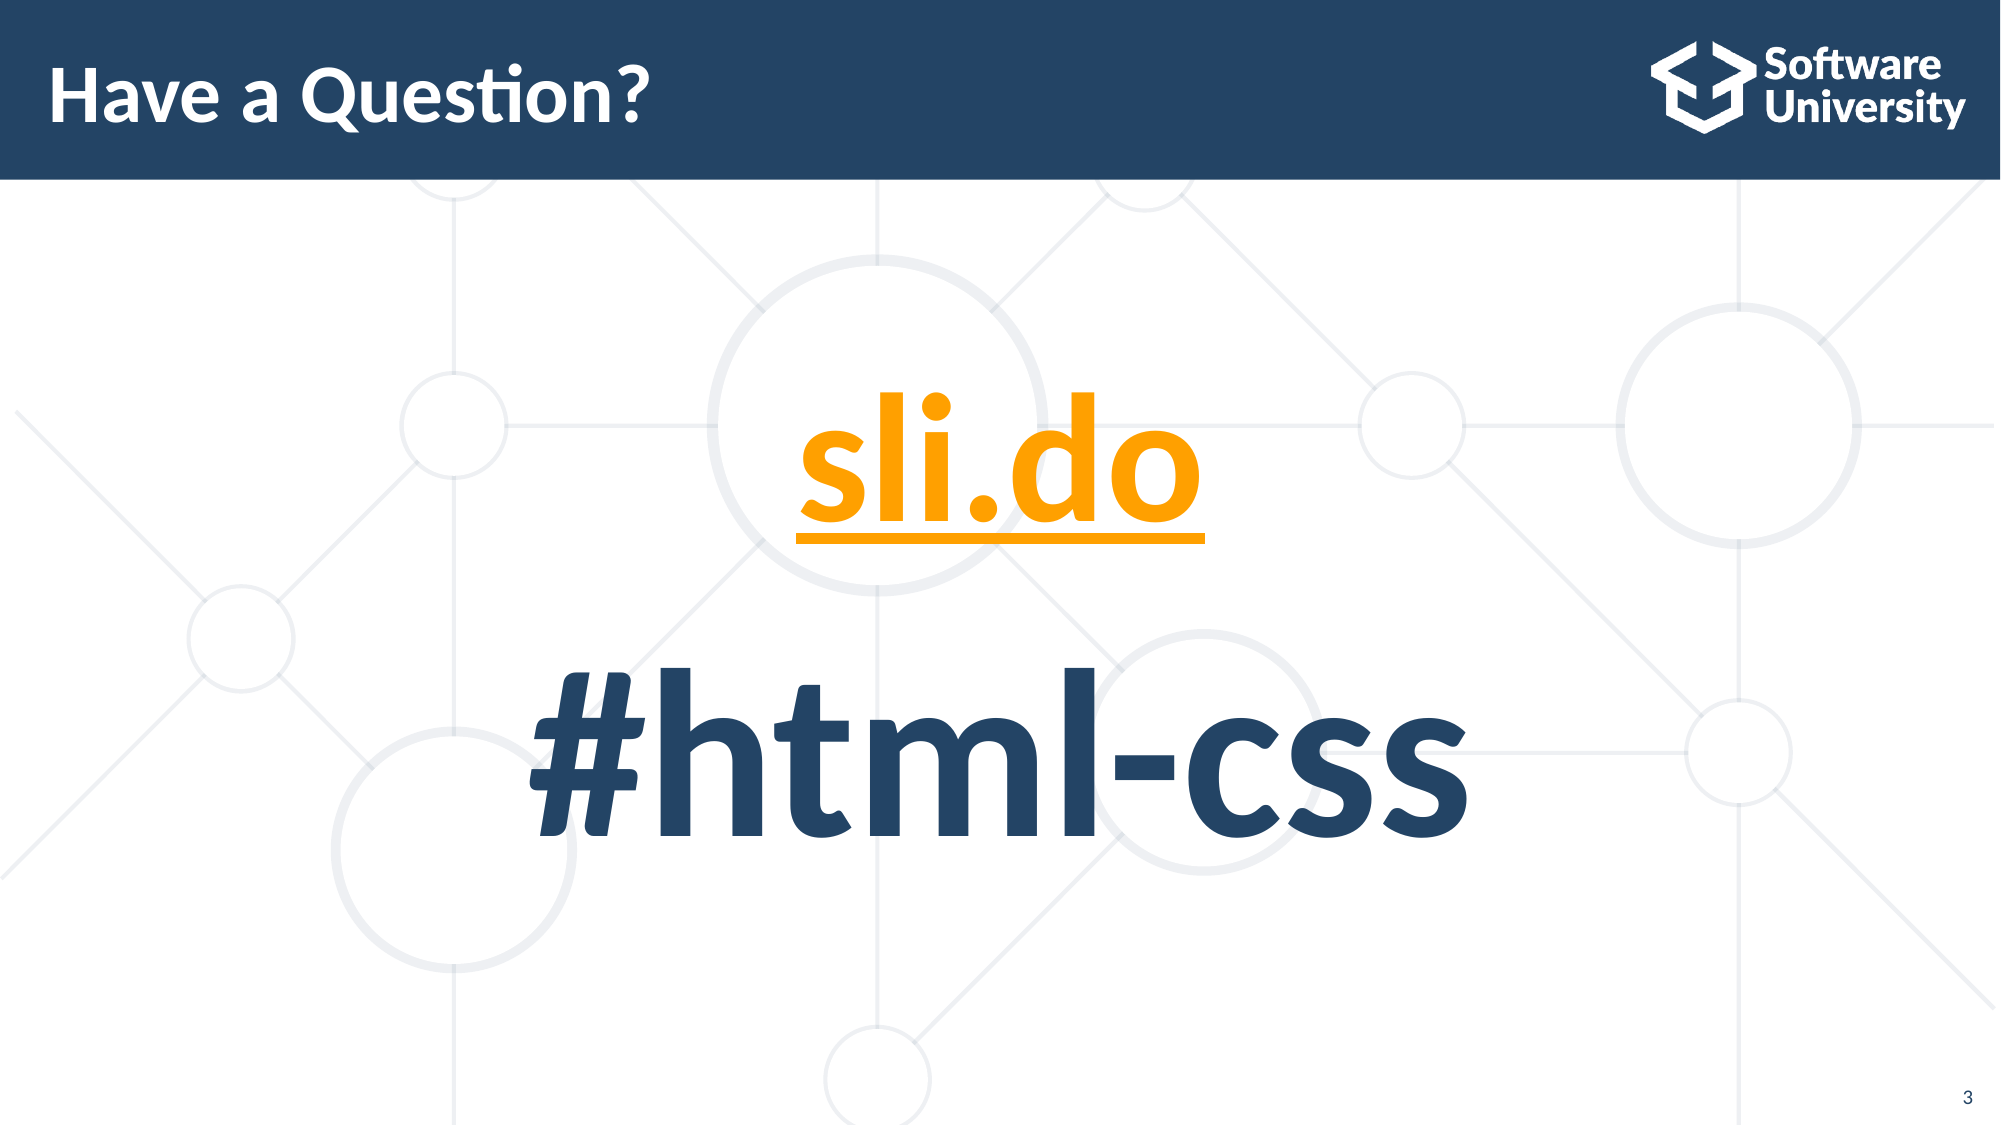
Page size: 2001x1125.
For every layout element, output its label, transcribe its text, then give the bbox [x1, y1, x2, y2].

picture [1651, 41, 1966, 134]
title Have a Question? [31, 16, 1625, 162]
slide_number 3 [1927, 1067, 1989, 1117]
list sli.do #html-css [31, 196, 1970, 1104]
